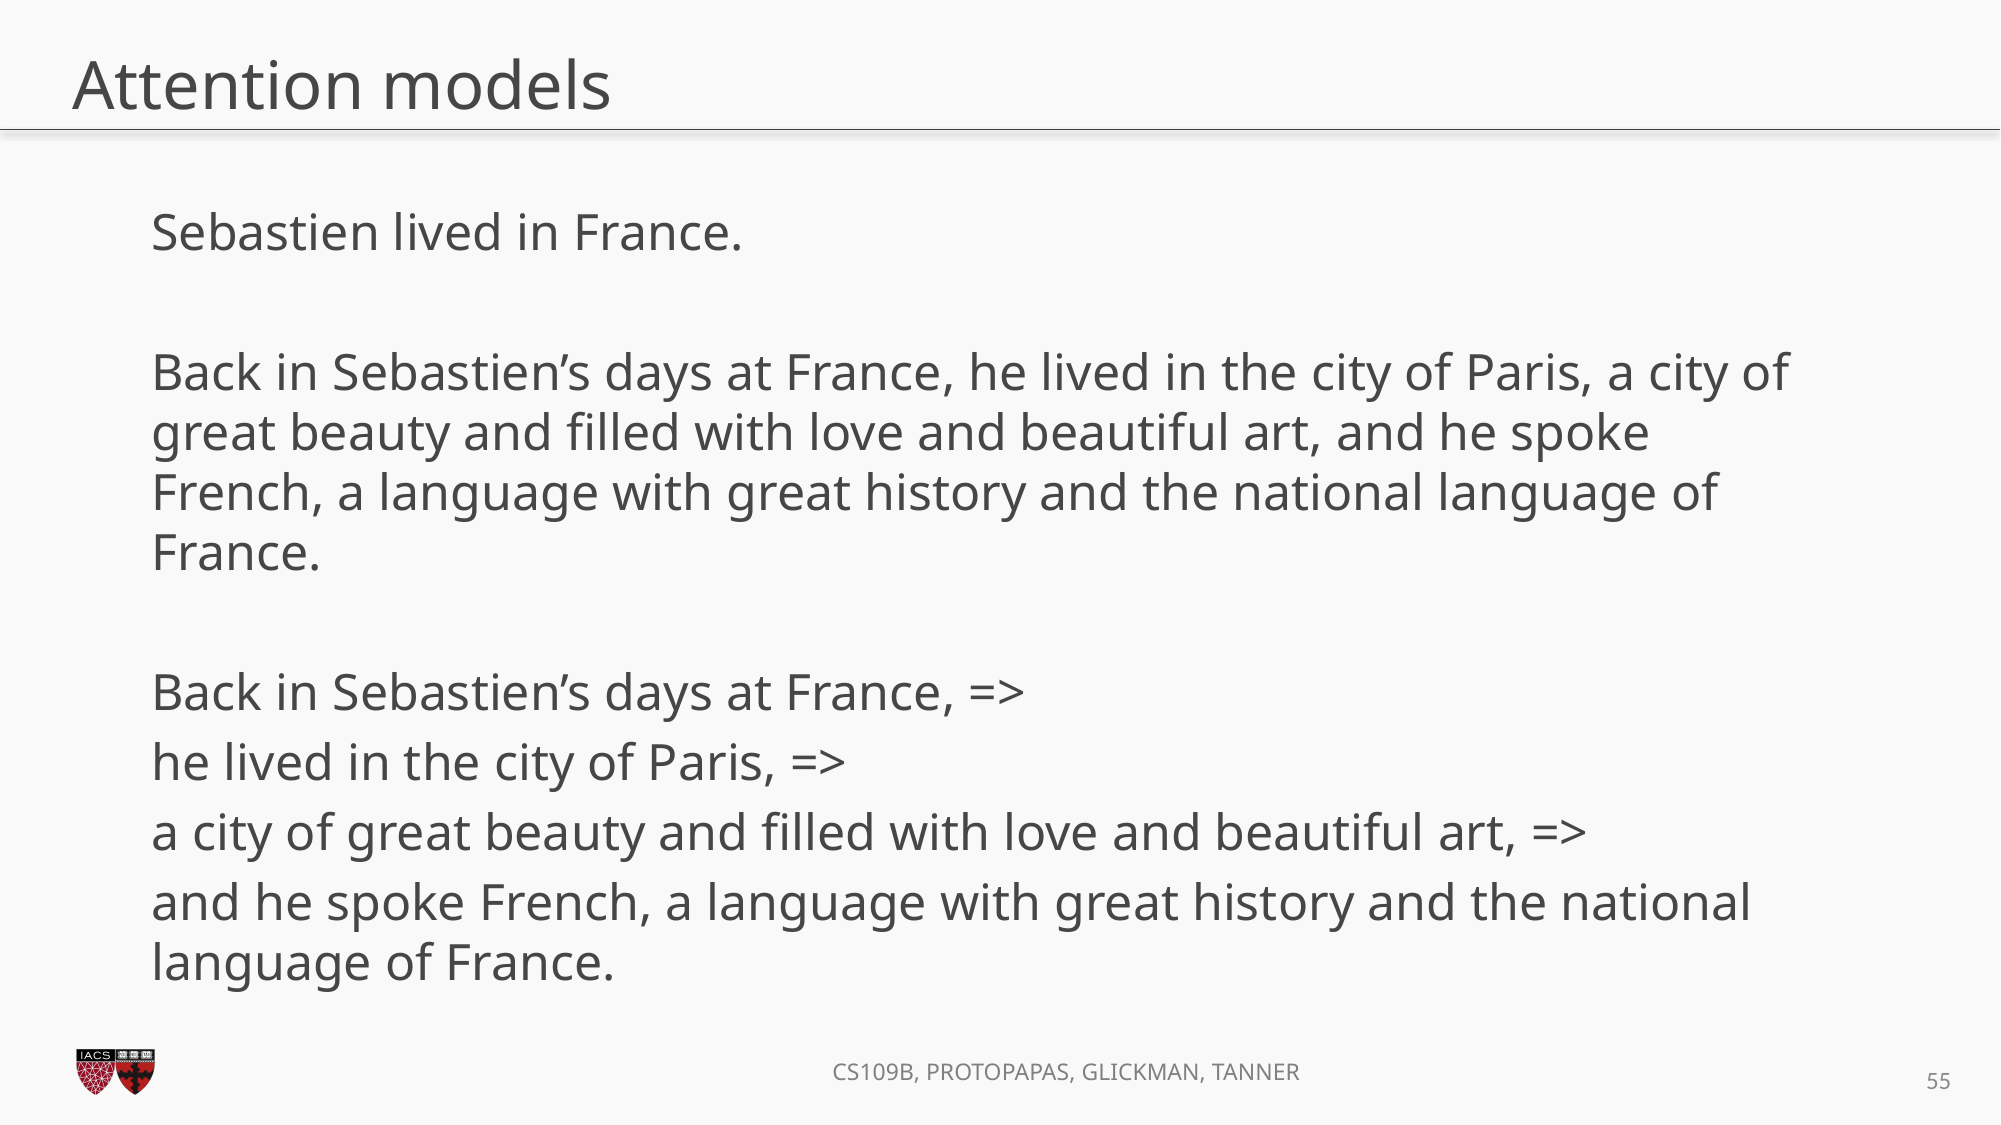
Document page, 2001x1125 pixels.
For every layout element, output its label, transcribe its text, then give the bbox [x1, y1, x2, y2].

slide_number 55 [1500, 1050, 1967, 1110]
picture [75, 1049, 155, 1095]
list Sebastien lived in France. Back in Sebastien’s days at France, he lived in the city of Paris, a city of great beauty and filled with love and beautiful art, and he spoke French, a language with great history and the national language of France. Back in Sebastien’s days at France, => he lived in the city of Paris, => a city of great beauty and filled with love and beautiful art, => and he spoke French, a language with great history and the national language of France. [136, 193, 1831, 884]
title Attention models [57, 35, 1943, 162]
